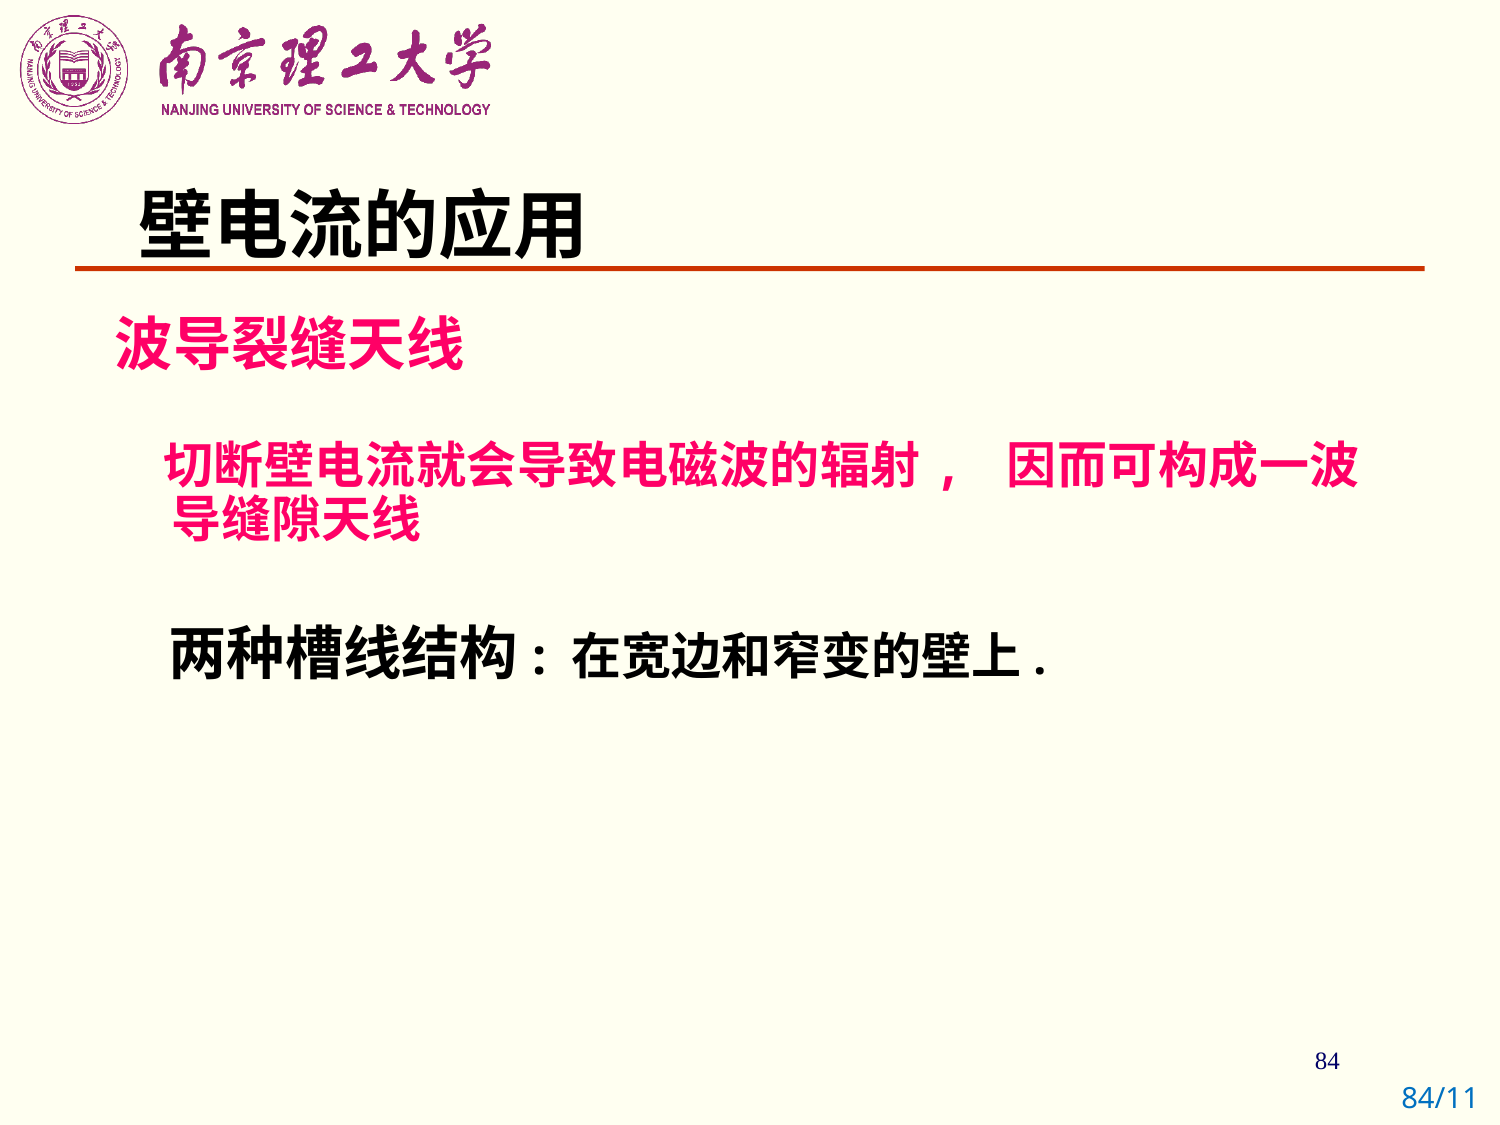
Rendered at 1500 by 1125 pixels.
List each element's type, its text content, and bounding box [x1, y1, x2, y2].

title 壁电流的应用 [123, 166, 637, 279]
picture [17, 15, 491, 126]
list 波导裂缝天线 切断壁电流就会导致电磁波的辐射, 因而可构成一波导缝隙天线 两种槽线结构: 在宽边和窄变的壁上. [99, 307, 1375, 870]
slide_number 84/11 [1144, 1069, 1495, 1125]
